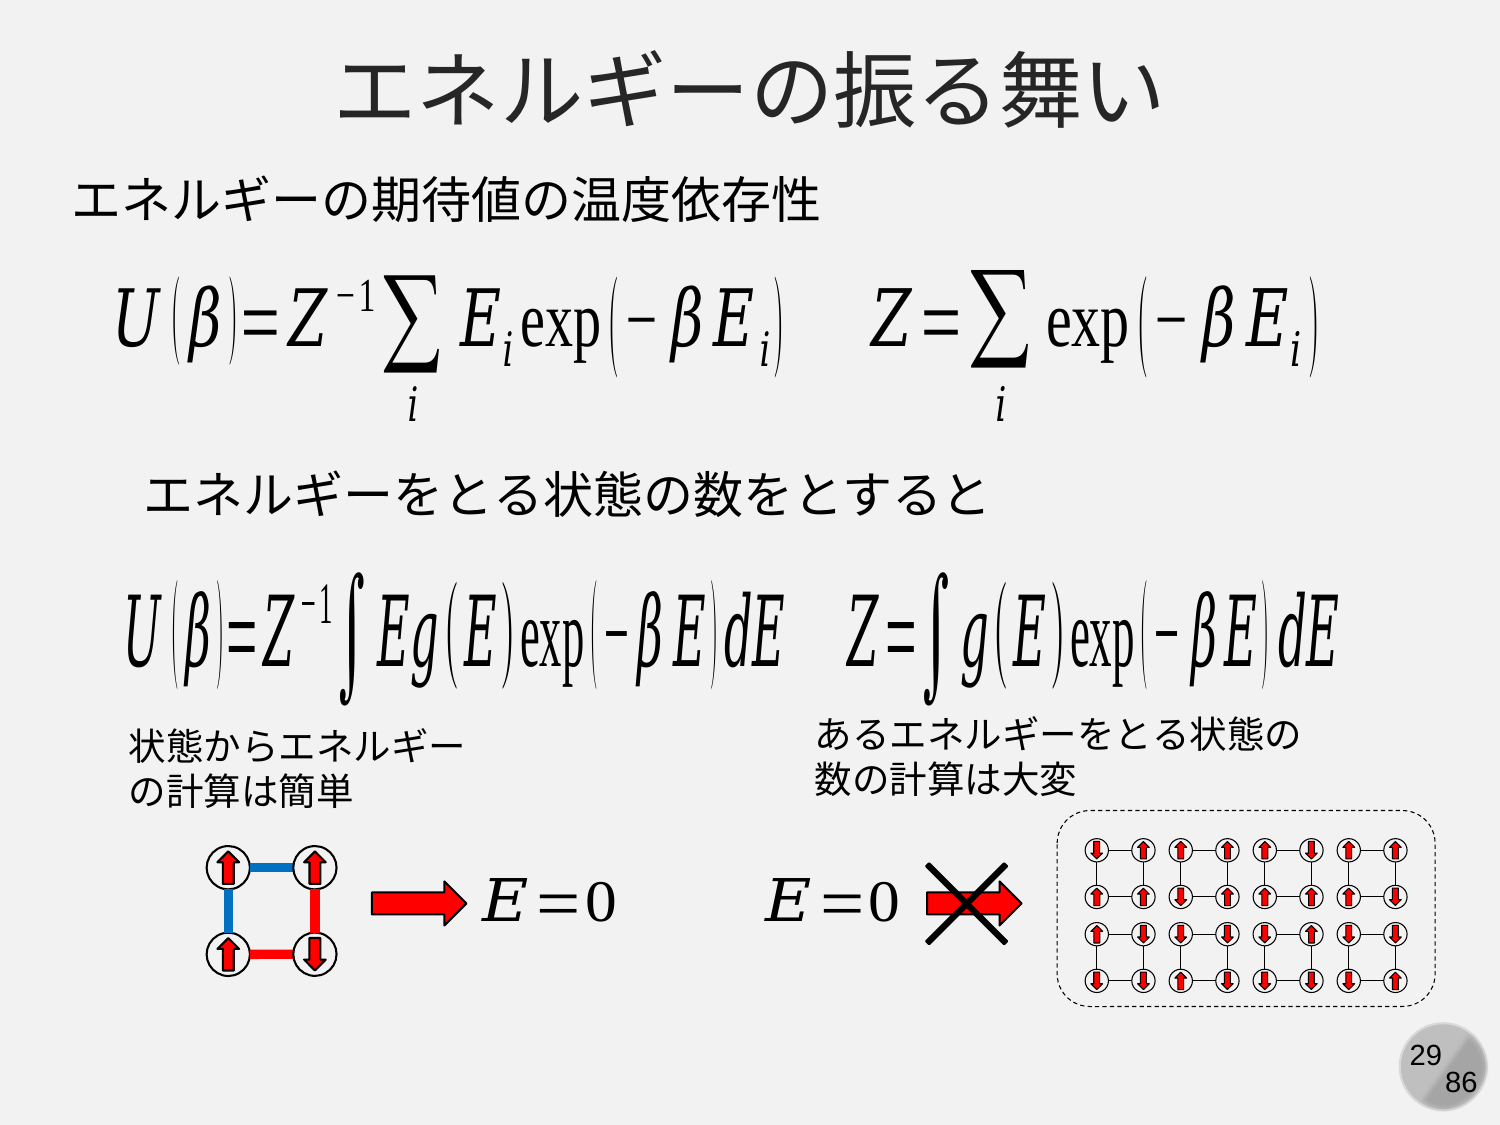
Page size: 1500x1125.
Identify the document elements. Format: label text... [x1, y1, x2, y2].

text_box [1057, 810, 1436, 1007]
text_box [960, 909, 973, 916]
text_box あるエネルギーをとる状態の 数の計算は大変 [799, 704, 1318, 809]
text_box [206, 845, 337, 976]
text_box [370, 880, 468, 927]
text_box [925, 862, 1008, 945]
text_box [972, 880, 1023, 927]
text_box 状態からエネルギー の計算は簡単 [114, 715, 482, 821]
text_box [926, 891, 961, 916]
text_box エネルギーの期待値の温度依存性 [56, 160, 837, 236]
list エネルギーの振る舞い [0, 31, 1500, 155]
text_box [960, 891, 973, 898]
